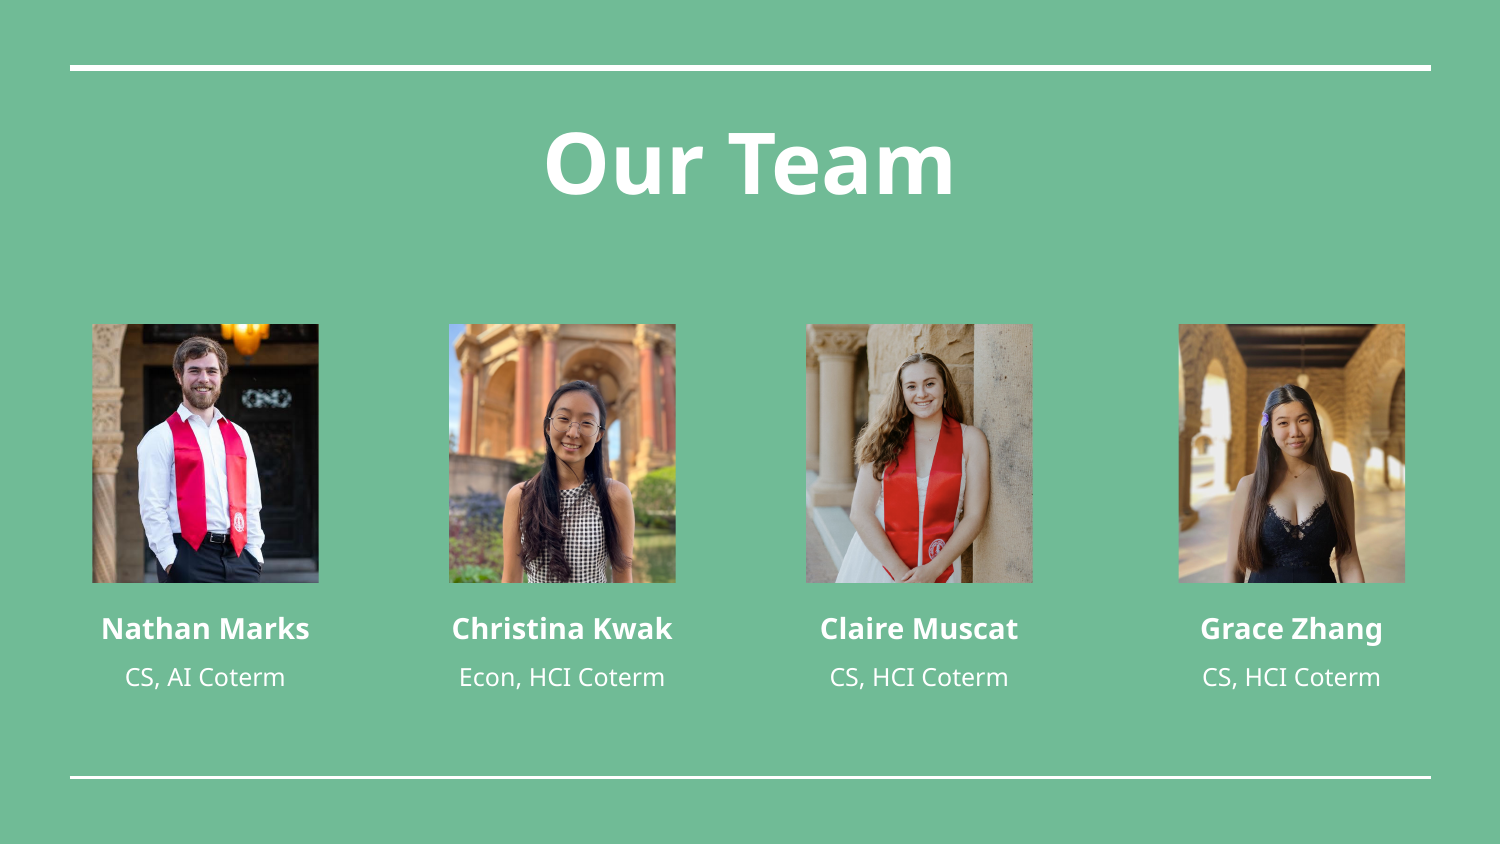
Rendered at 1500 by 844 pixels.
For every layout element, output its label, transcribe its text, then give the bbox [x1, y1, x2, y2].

text_box CS, HCI Coterm [754, 660, 1085, 735]
text_box Claire Muscat [781, 590, 1058, 665]
picture [448, 324, 676, 584]
text_box Econ, HCI Coterm [397, 660, 728, 735]
text_box Grace Zhang [1153, 590, 1430, 665]
text_box Nathan Marks [67, 590, 344, 665]
title Our Team [69, 73, 1431, 248]
text_box Christina Kwak [424, 590, 701, 665]
picture [92, 324, 319, 584]
text_box CS, AI Coterm [40, 660, 371, 735]
text_box CS, HCI Coterm [1127, 660, 1457, 735]
picture [805, 324, 1033, 584]
picture [1178, 324, 1406, 584]
